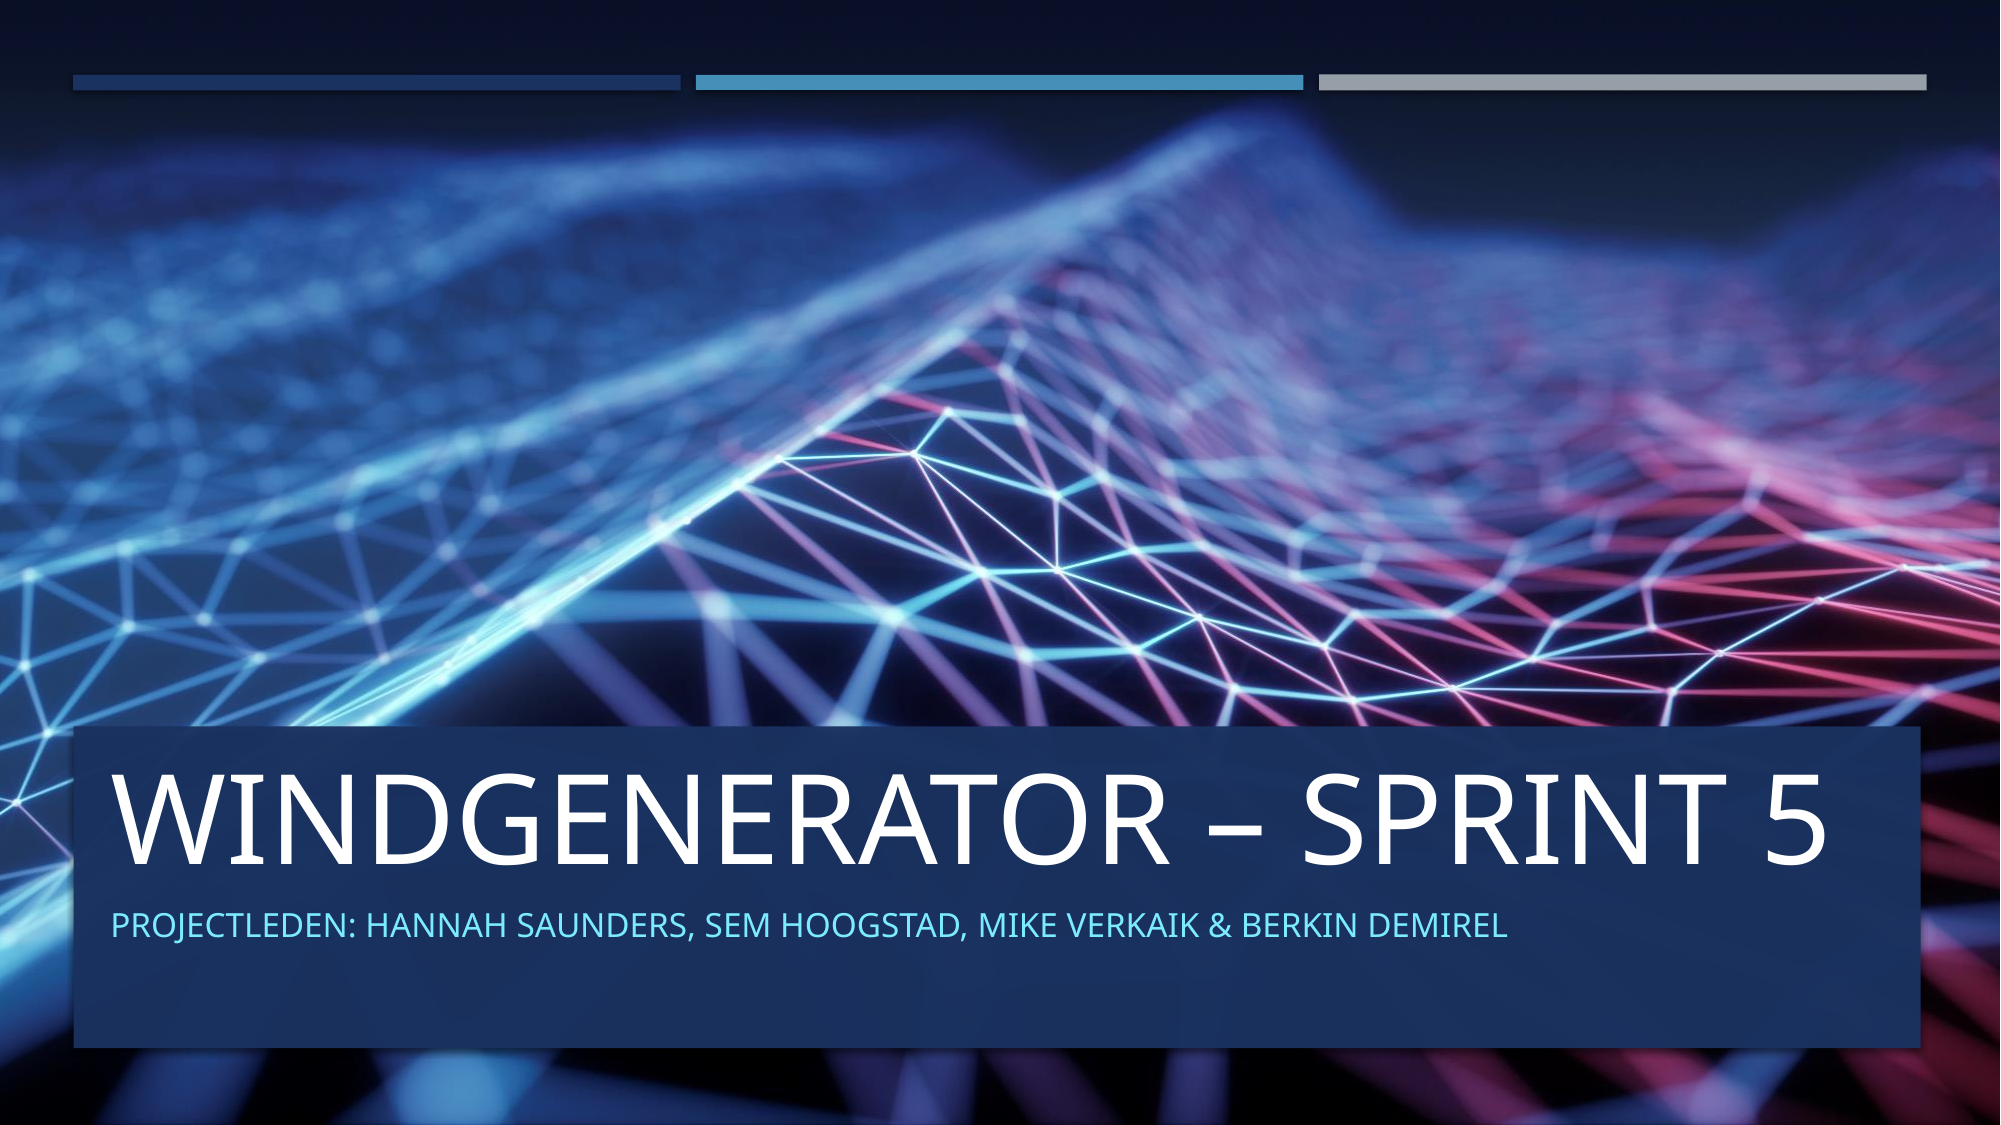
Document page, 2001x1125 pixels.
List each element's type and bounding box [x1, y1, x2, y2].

text_box [72, 73, 1928, 92]
picture [0, 0, 2000, 1125]
